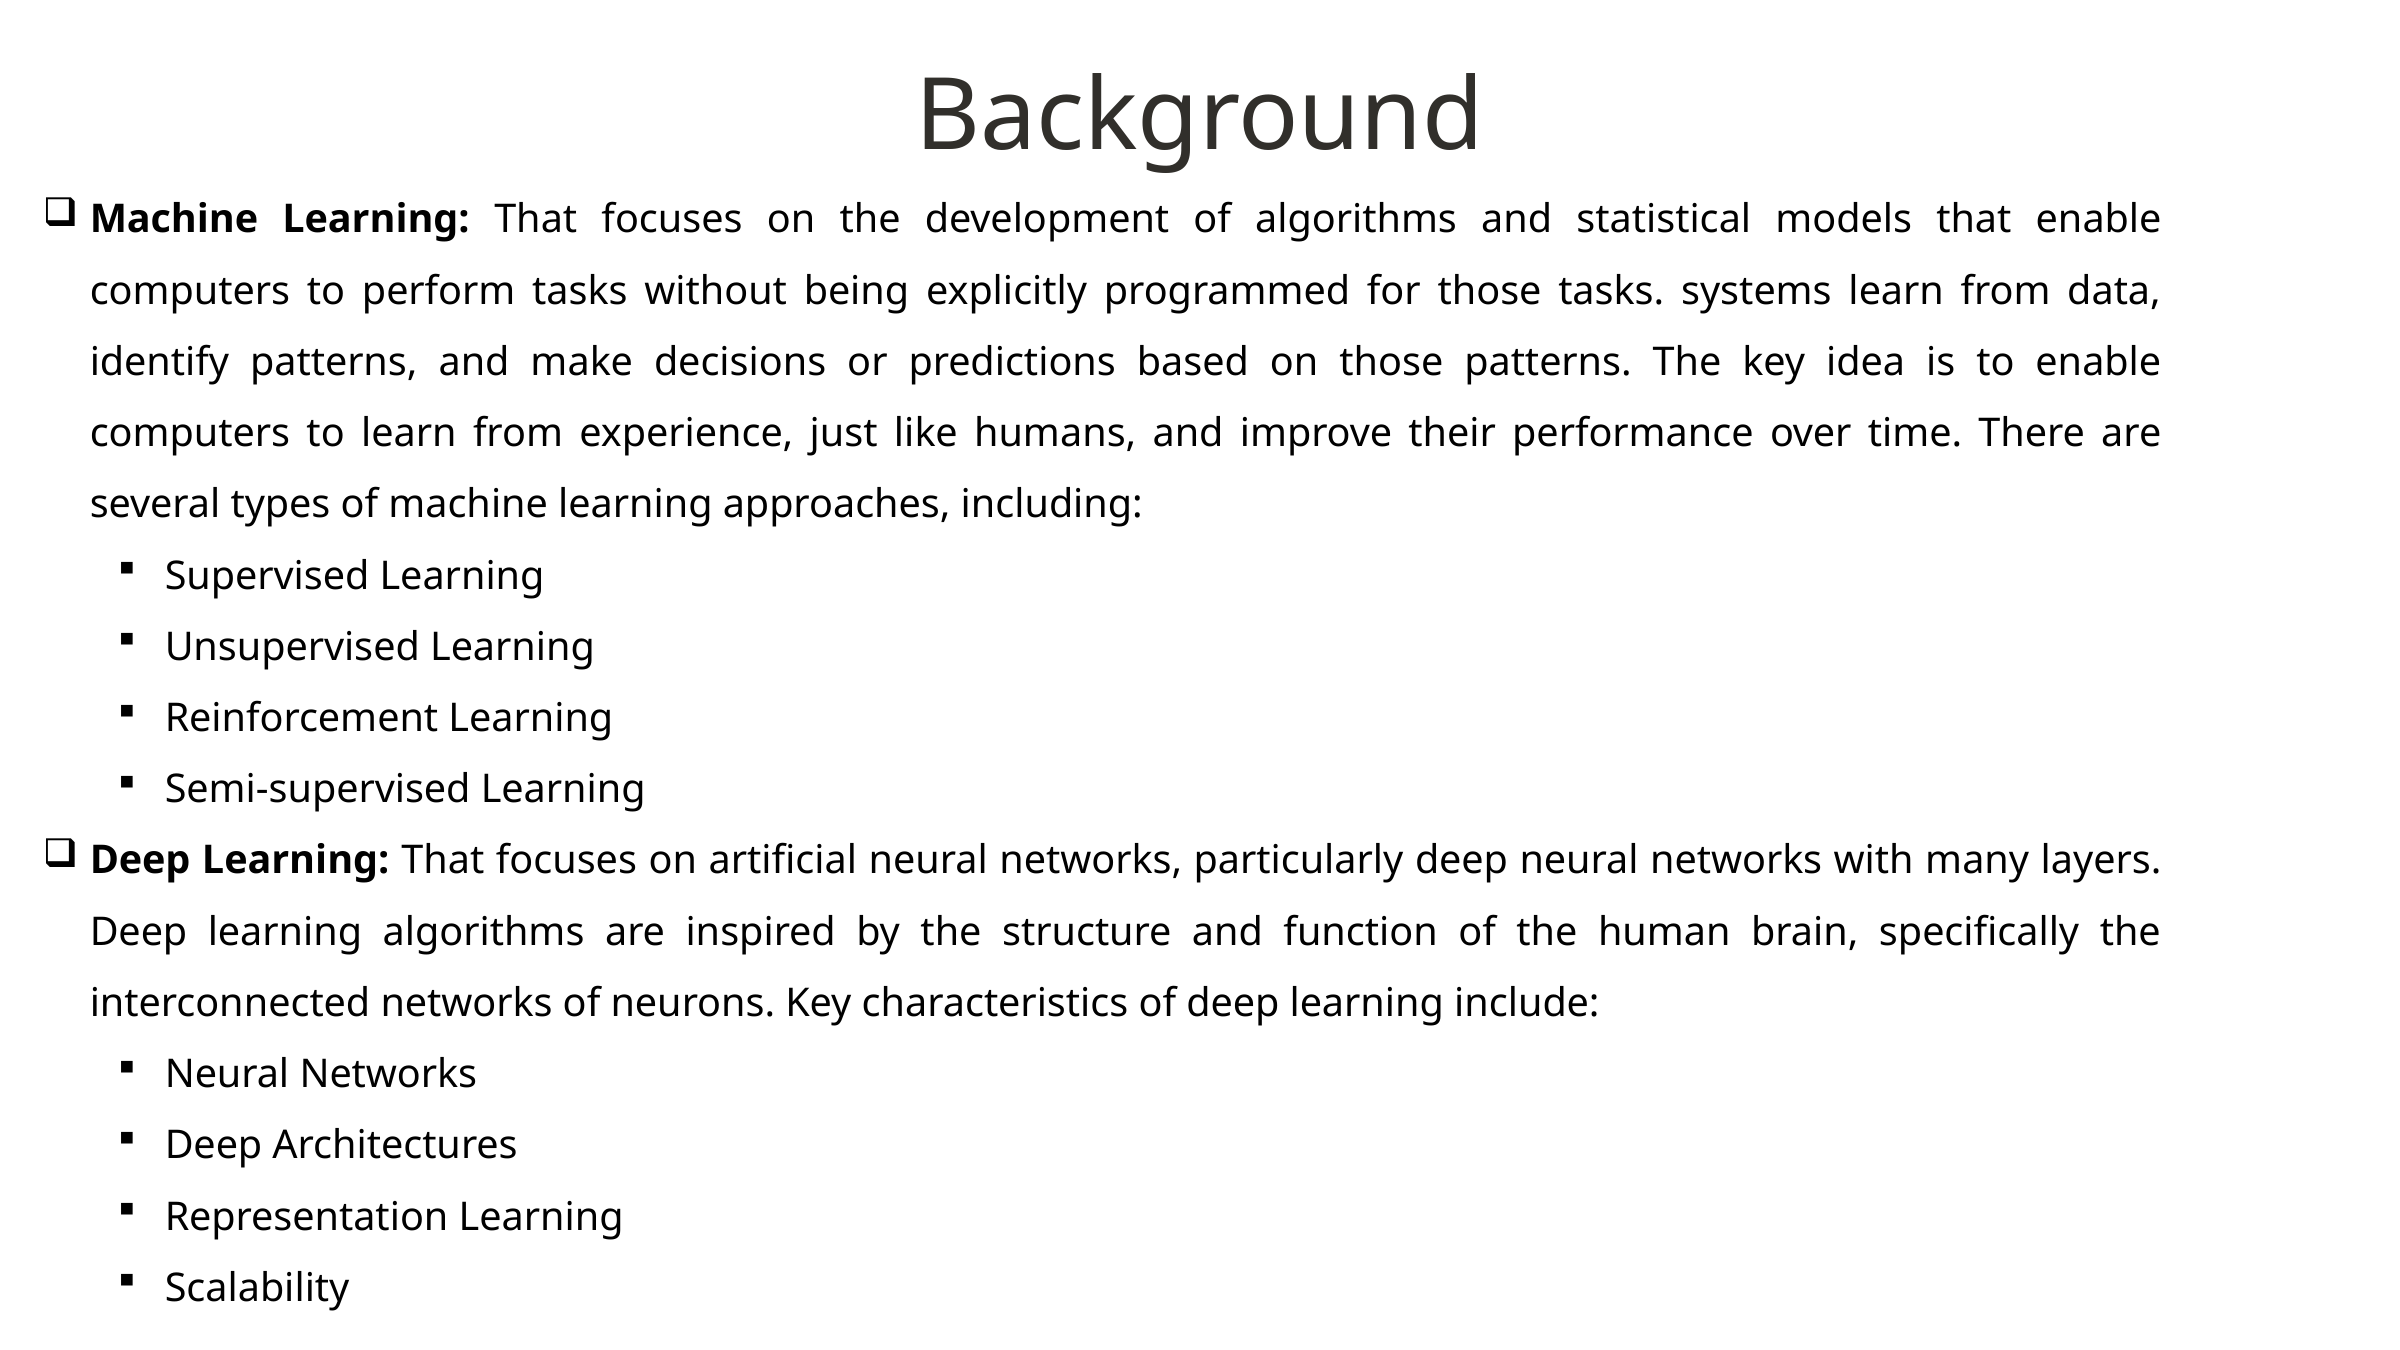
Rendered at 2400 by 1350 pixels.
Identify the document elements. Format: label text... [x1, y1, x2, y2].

text_box Machine Learning: That focuses on the development of algorithms and statistical models that enable computers to perform tasks without being explicitly programmed for those tasks. systems learn from data, identify patterns, and make decisions or predictions based on those patterns. The key idea is to enable computers to learn from experience, just like humans, and improve their performance over time. There are several types of machine learning approaches, including: Supervised Learning Unsupervised Learning Reinforcement Learning Semi-supervised Learning Deep Learning: That focuses on artificial neural networks, particularly deep neural networks with many layers. Deep learning algorithms are inspired by the structure and function of the human brain, specifically the interconnected networks of neurons. Key characteristics of deep learning include: Neural Networks Deep Architectures Representation Learning Scalability [28, 162, 2179, 1317]
text_box Background [0, 0, 2400, 163]
